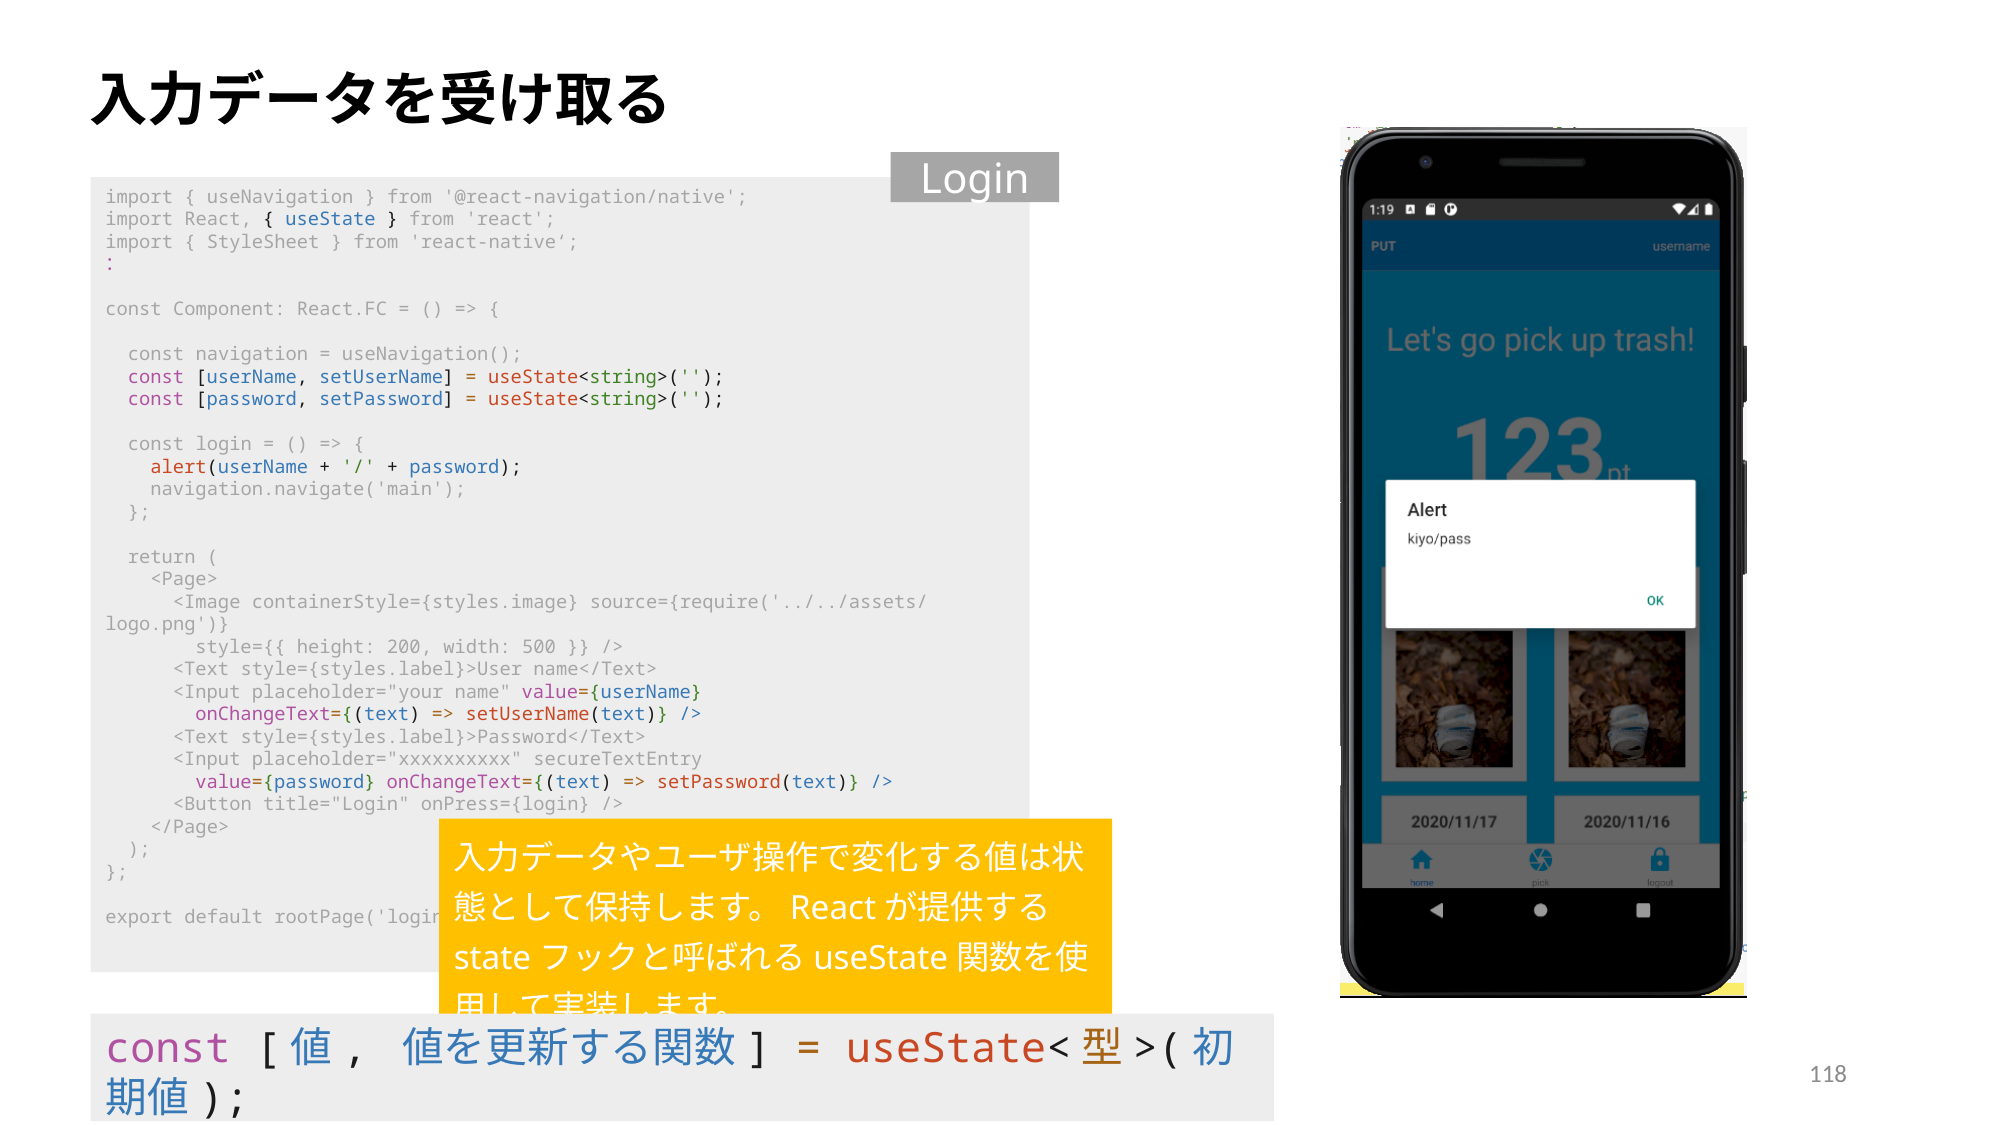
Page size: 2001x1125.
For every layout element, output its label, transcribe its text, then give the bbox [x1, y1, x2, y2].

text_box 入力データやユーザ操作で変化する値は状態として保持します。Reactが提供するstateフックと呼ばれるuseState関数を使用して実装します。 [439, 818, 1113, 1013]
slide_number 118 [1412, 1042, 1863, 1103]
picture [1340, 127, 1747, 998]
text_box import { useNavigation } from '@react-navigation/native'; import React, { useState } from 'react'; import { StyleSheet } from 'react-native‘; ： const Component: React.FC = () => { const navigation = useNavigation(); const [userName, setUserName] = useState<string>(''); const [password, setPassword] = useState<string>(''); const login = () => { alert(userName + '/' + password); navigation.navigate('main'); }; return ( <Page> <Image containerStyle={styles.image} source={require('../../assets/logo.png')} style={{ height: 200, width: 500 }} /> <Text style={styles.label}>User name</Text> <Input placeholder="your name" value={userName} onChangeText={(text) => setUserName(text)} /> <Text style={styles.label}>Password</Text> <Input placeholder="xxxxxxxxxx" secureTextEntry value={password} onChangeText={(text) => setPassword(text)} /> <Button title="Login" onPress={login} /> </Page> ); }; export default rootPage('login', Component); [90, 177, 1030, 973]
text_box 入力データを受け取る [74, 54, 1454, 140]
text_box Login [890, 152, 1060, 203]
text_box const [値, 値を更新する関数] = useState<型>(初期値); [90, 1013, 1274, 1122]
